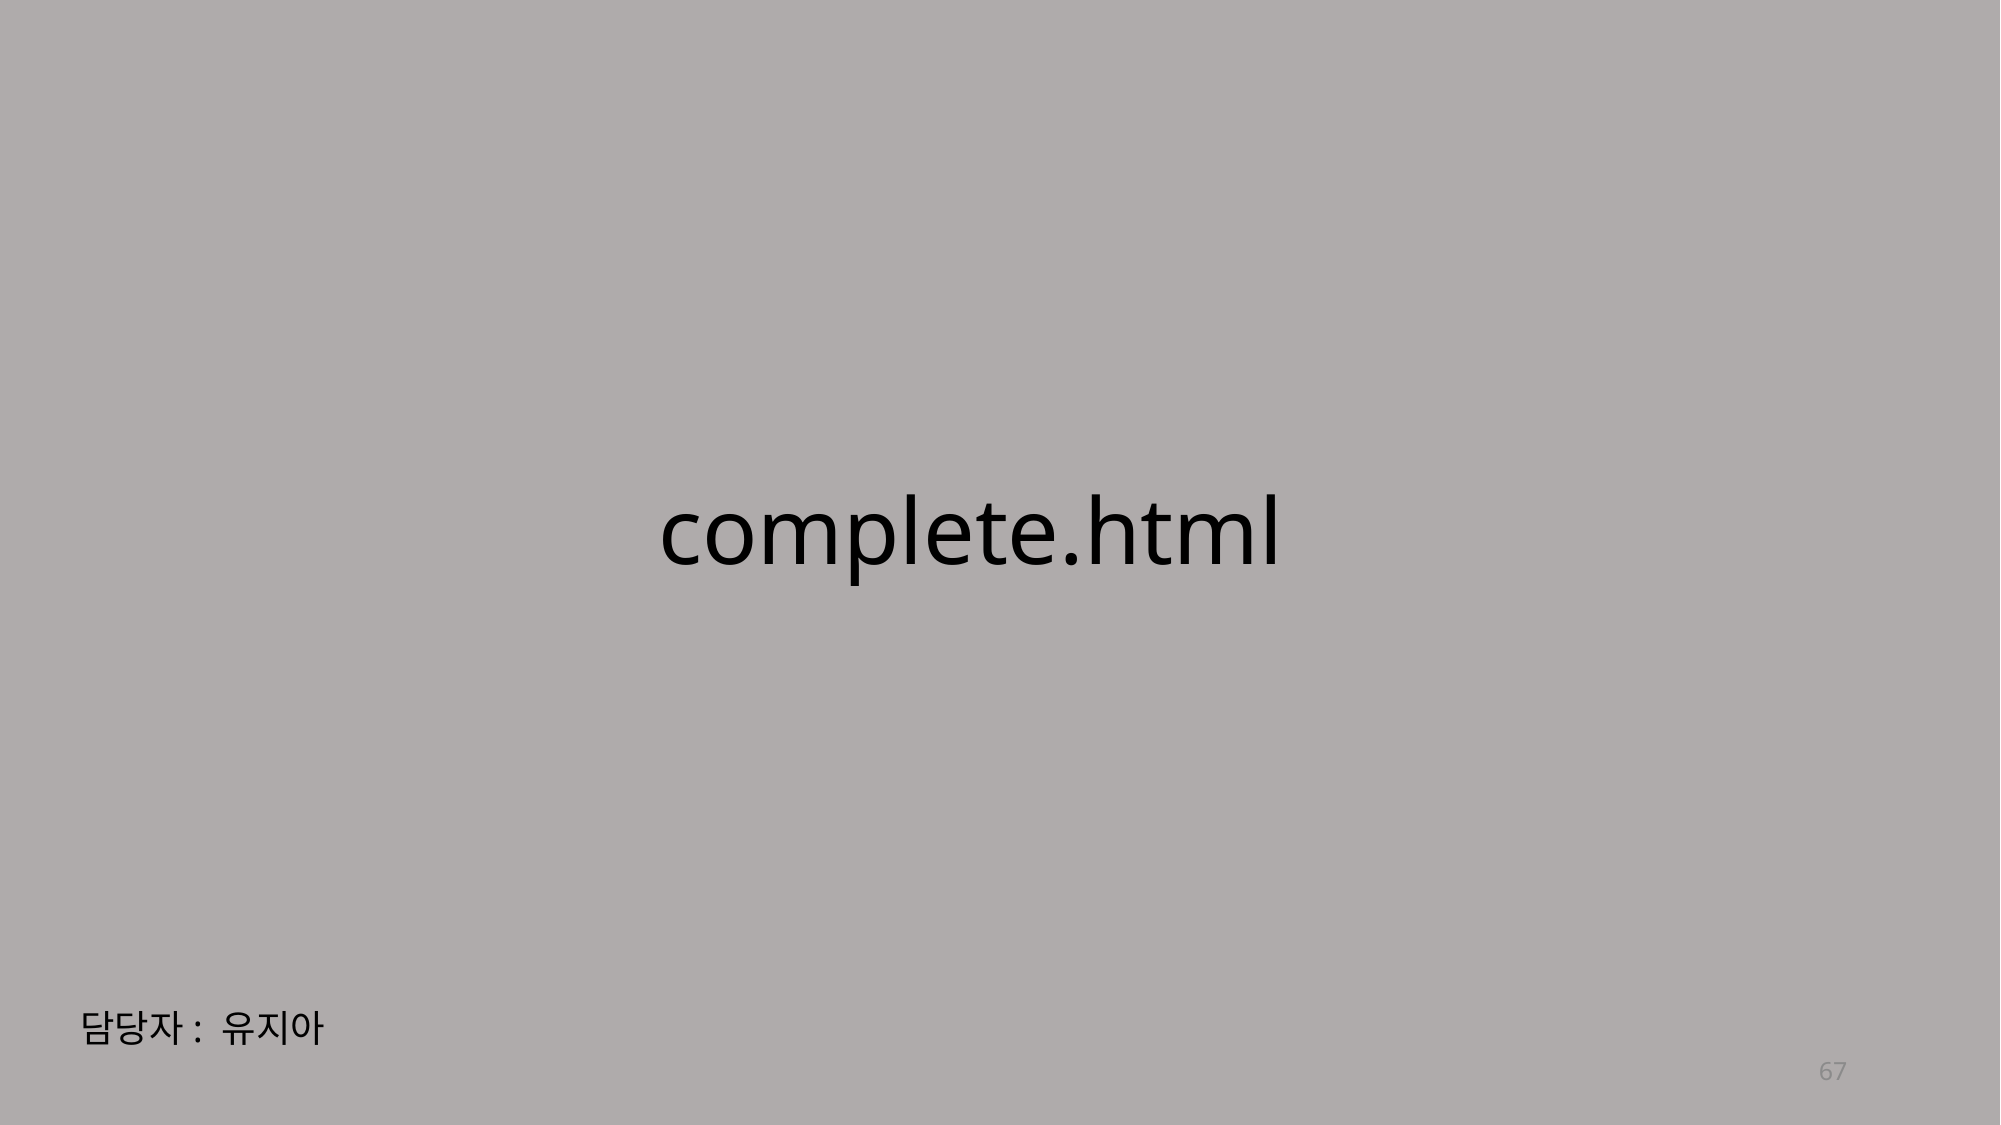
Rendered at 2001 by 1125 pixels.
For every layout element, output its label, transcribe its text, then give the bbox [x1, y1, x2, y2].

title complete.html [108, 425, 1834, 644]
slide_number 67 [1412, 1042, 1863, 1103]
text_box 담당자: 유지아 [65, 997, 341, 1058]
